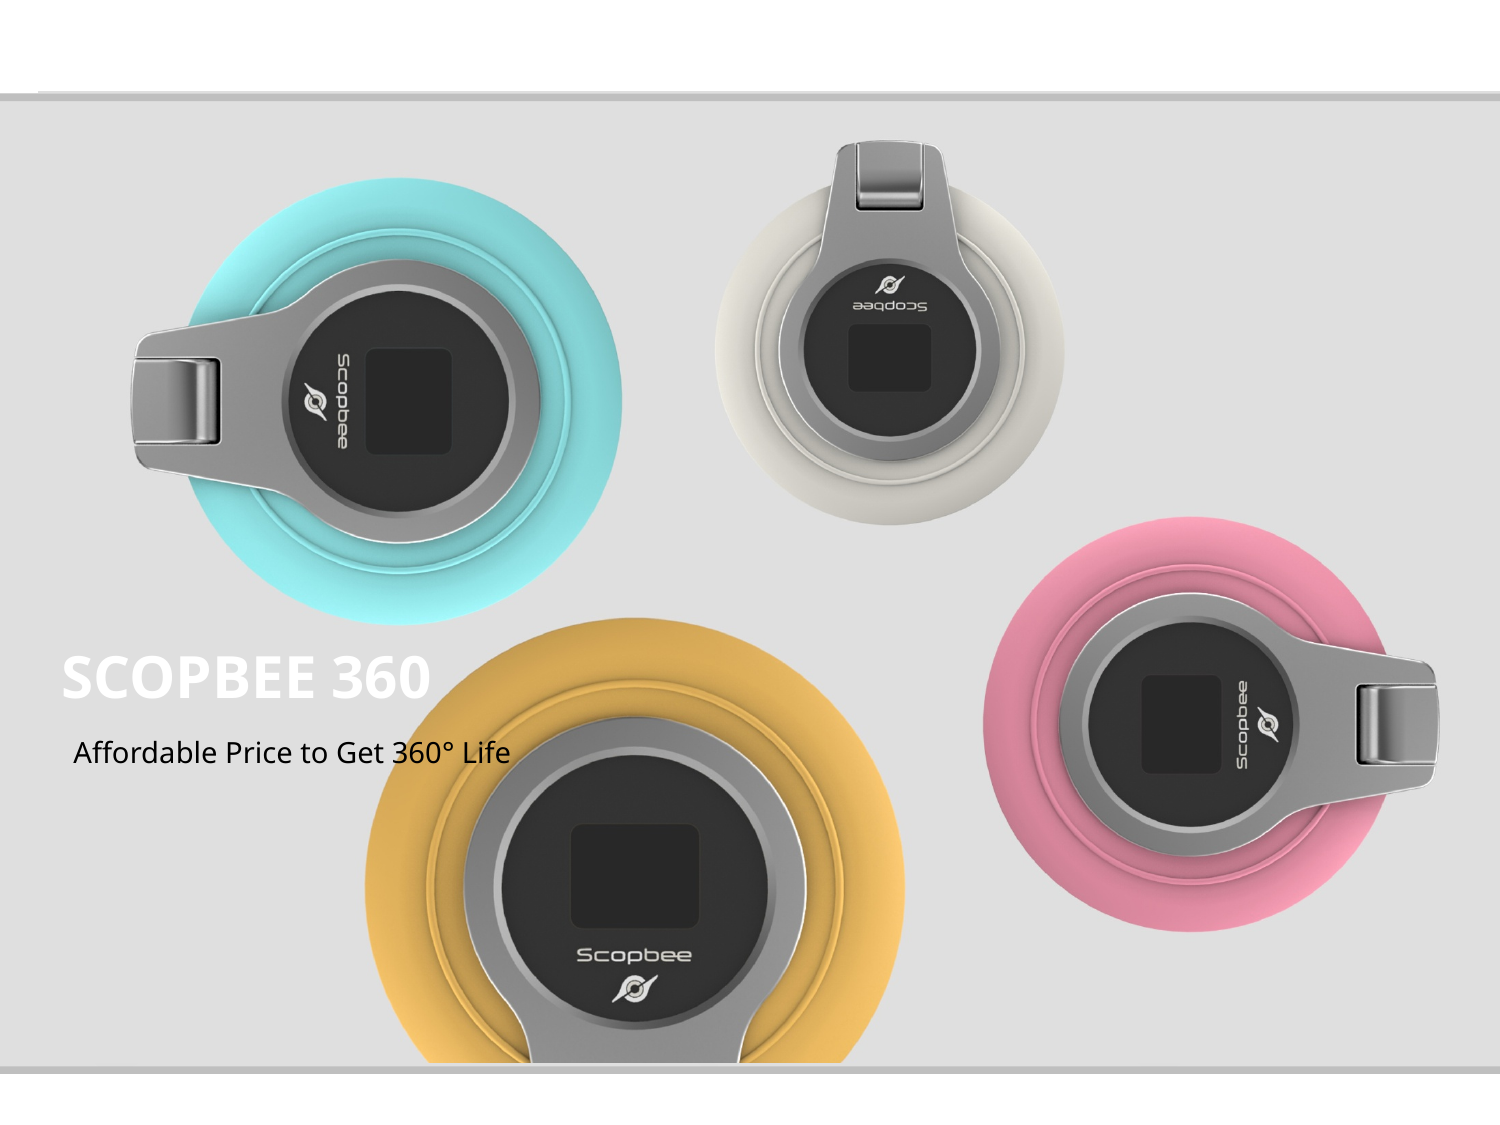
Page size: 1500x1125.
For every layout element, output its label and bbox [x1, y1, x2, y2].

picture [0, 91, 1500, 1069]
